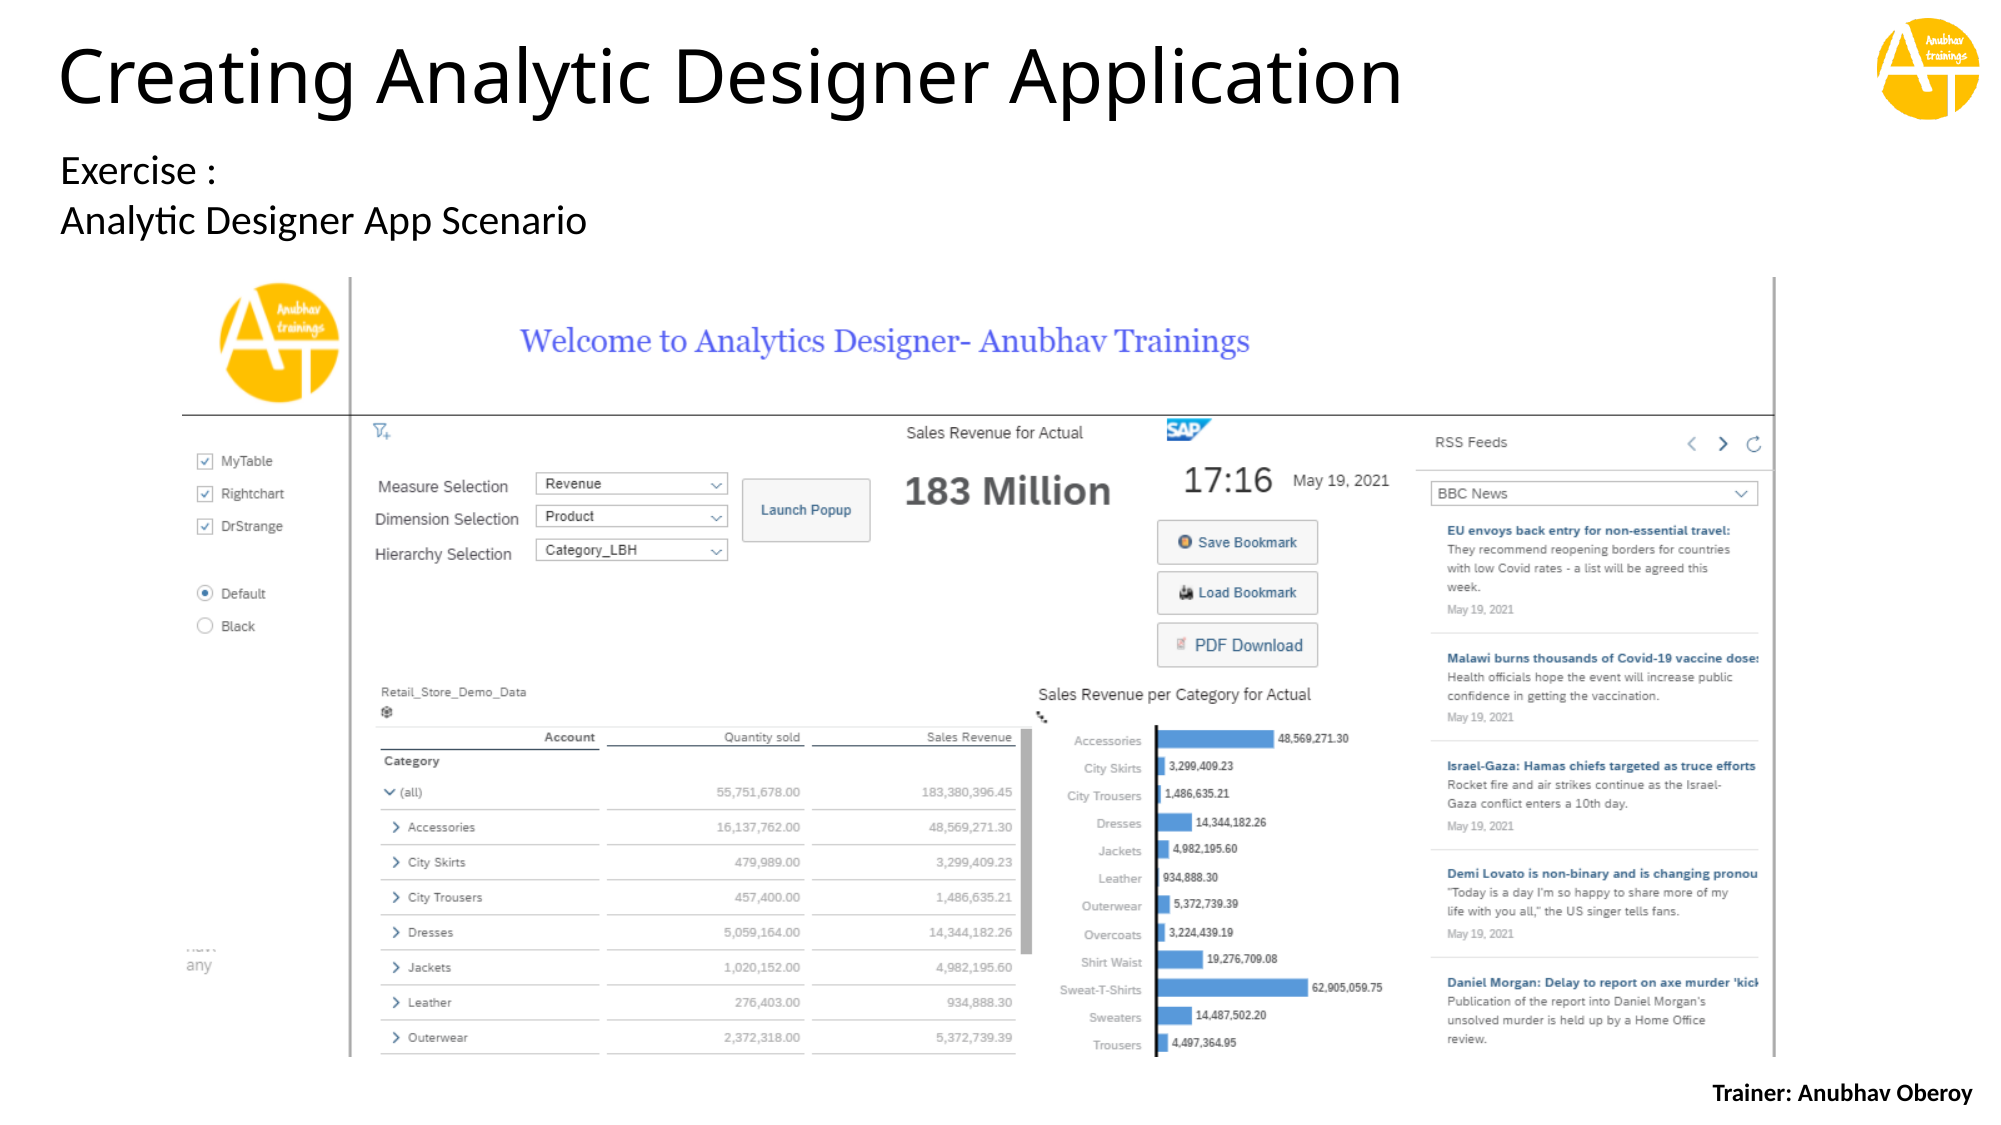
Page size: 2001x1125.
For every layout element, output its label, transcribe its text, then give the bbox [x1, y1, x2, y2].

picture [182, 277, 1776, 1057]
text_box Exercise : Analytic Designer App Scenario [45, 135, 613, 250]
picture [1866, 11, 1985, 128]
footer Trainer: Anubhav Oberoy [1660, 1074, 2000, 1108]
text_box Creating Analytic Designer Application [42, 30, 1896, 148]
